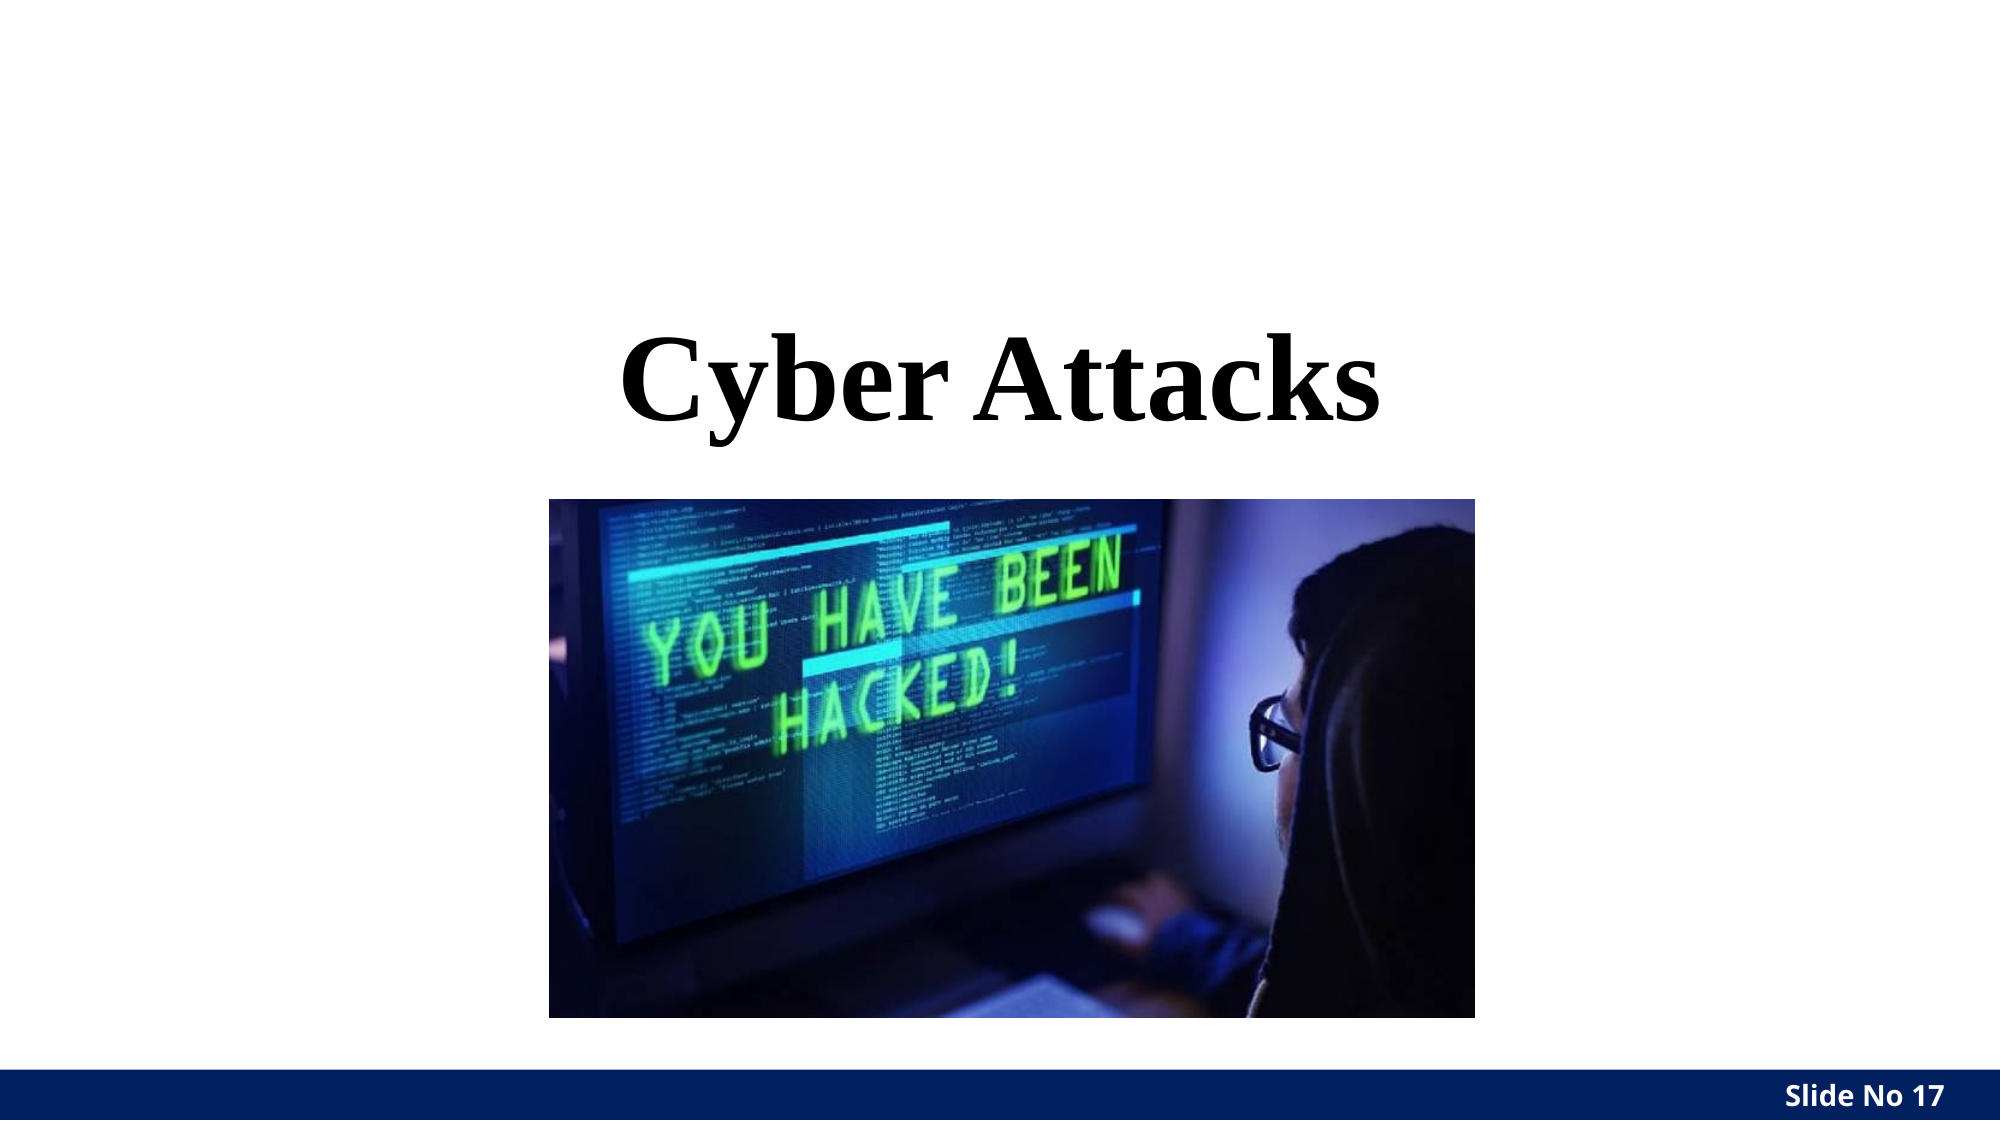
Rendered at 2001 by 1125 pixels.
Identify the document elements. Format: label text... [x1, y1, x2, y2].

text_box Cyber Attacks [537, 287, 1463, 455]
picture [549, 499, 1475, 1018]
